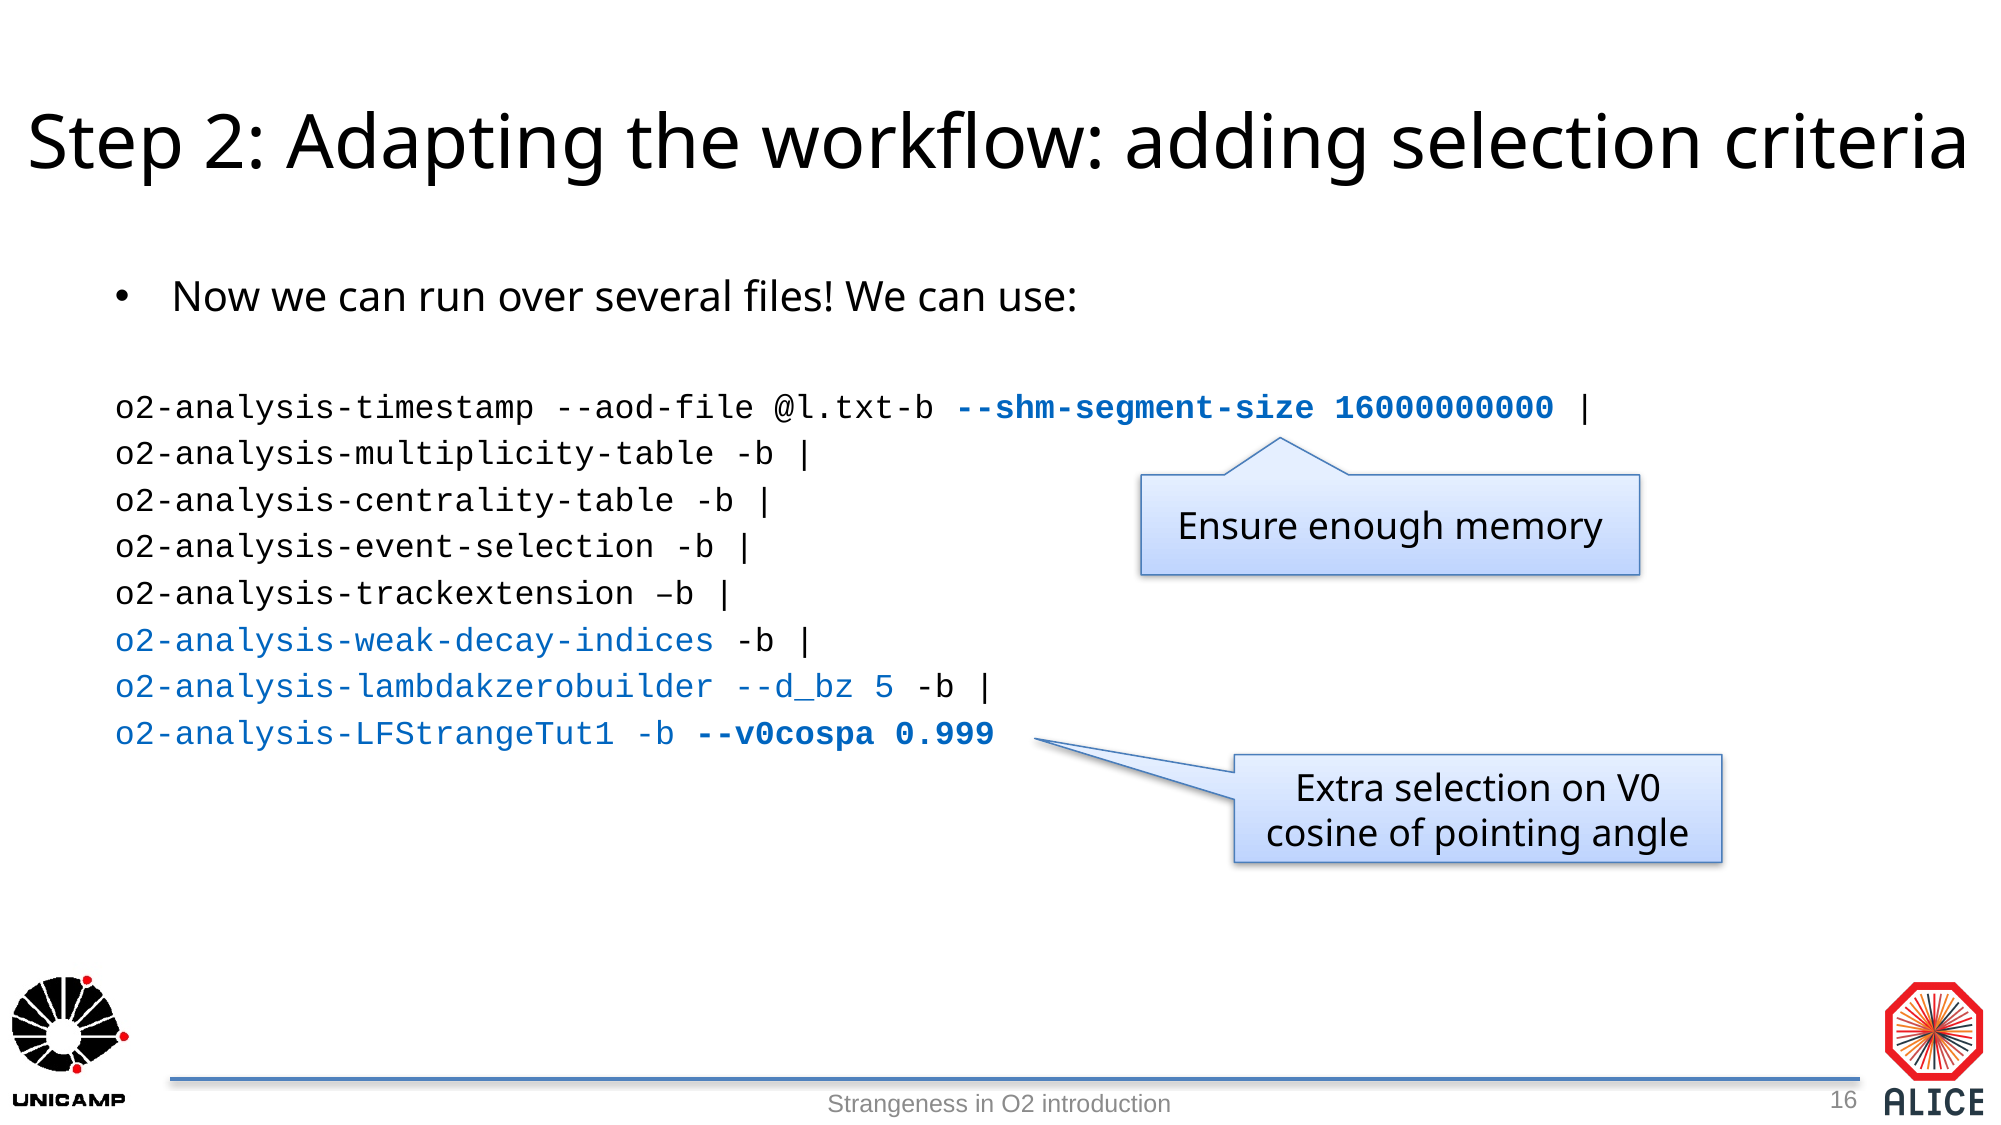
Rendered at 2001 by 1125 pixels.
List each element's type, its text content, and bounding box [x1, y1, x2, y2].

footer Strangeness in O2 introduction [439, 1072, 1406, 1125]
slide_number 16 [1406, 1068, 1873, 1125]
list Now we can run over several files! We can use: o2-analysis-timestamp --aod-file @l.txt-b --shm-segment-size 16000000000 | o2-analysis-multiplicity-table -b | o2-analysis-centrality-table -b | o2-analysis-event-selection -b | o2-analysis-trackextension –b | o2-analysis-weak-decay-indices -b | o2-analysis-lambdakzerobuilder --d_bz 5 -b | o2-analysis-LFStrangeTut1 -b --v0cospa 0.999 [99, 262, 1900, 1005]
text_box Ensure enough memory [1140, 436, 1641, 576]
text_box Extra selection on V0 cosine of pointing angle [1033, 737, 1723, 864]
picture [0, 962, 140, 1119]
title Step 2: Adapting the workflow: adding selection criteria [0, 45, 2000, 233]
